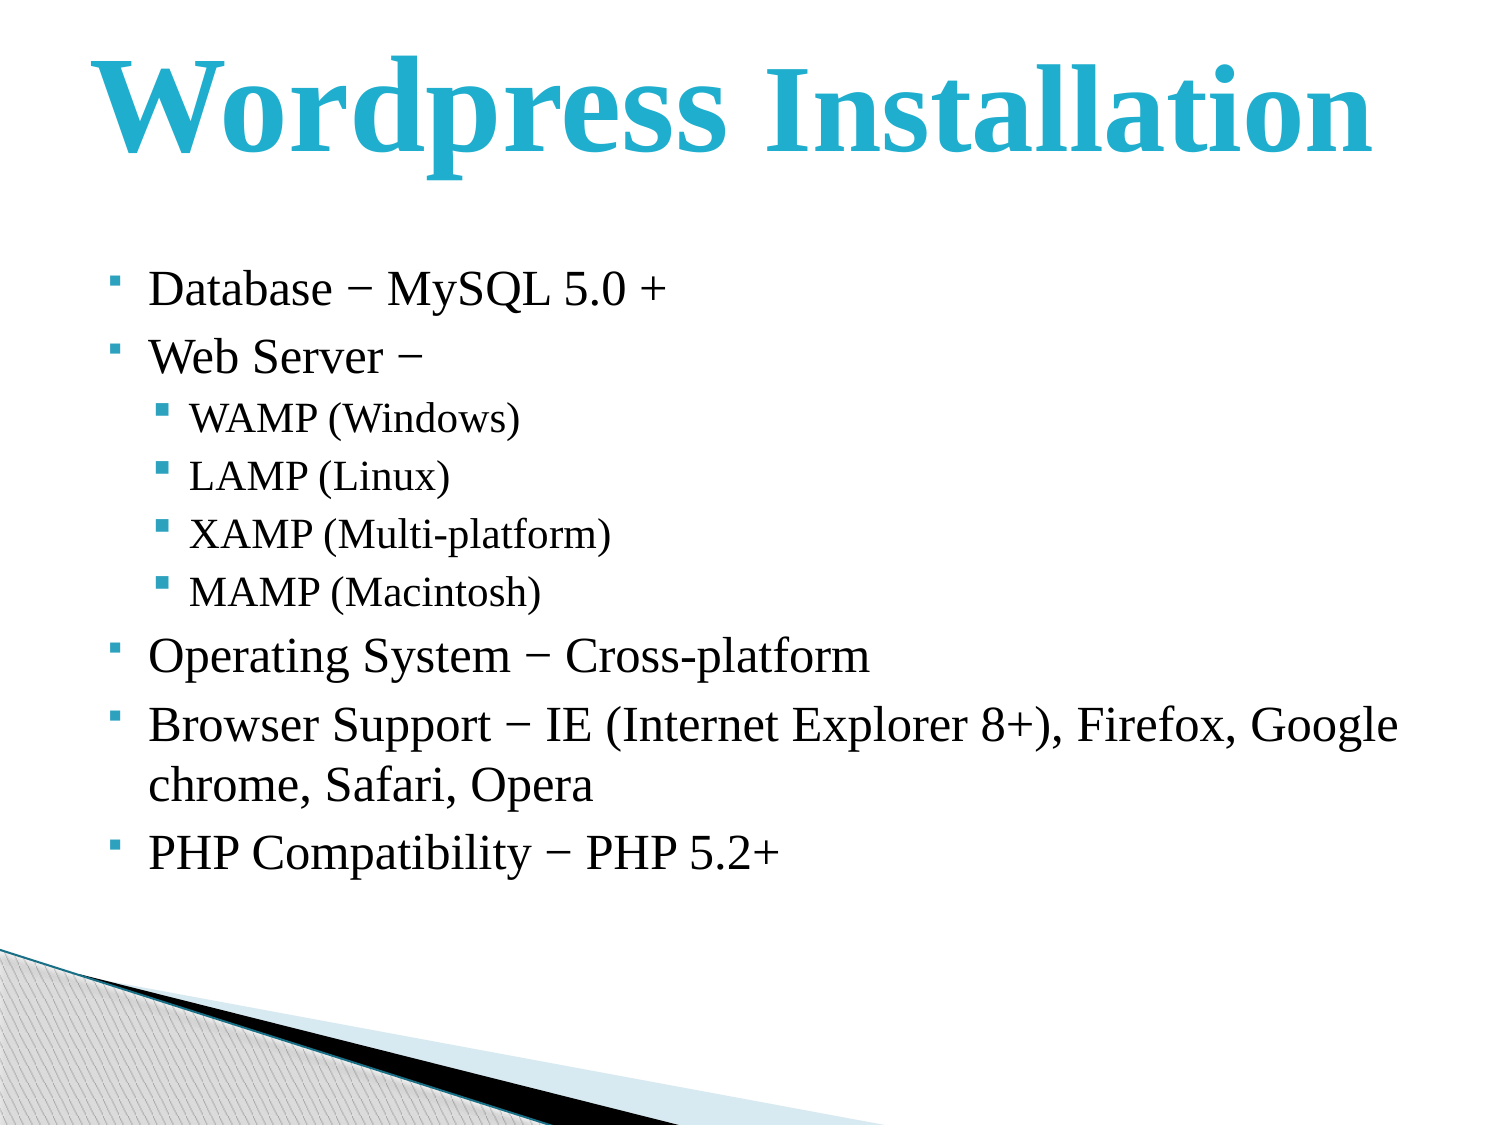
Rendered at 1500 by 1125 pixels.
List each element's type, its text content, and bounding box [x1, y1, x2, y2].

list Database − MySQL 5.0 + Web Server − WAMP (Windows) LAMP (Linux) XAMP (Multi-platform) MAMP (Macintosh) Operating System − Cross-platform Browser Support − IE (Internet Explorer 8+), Firefox, Google chrome, Safari, Opera PHP Compatibility − PHP 5.2+ [75, 233, 1425, 893]
title Wordpress Installation [75, 125, 1425, 233]
